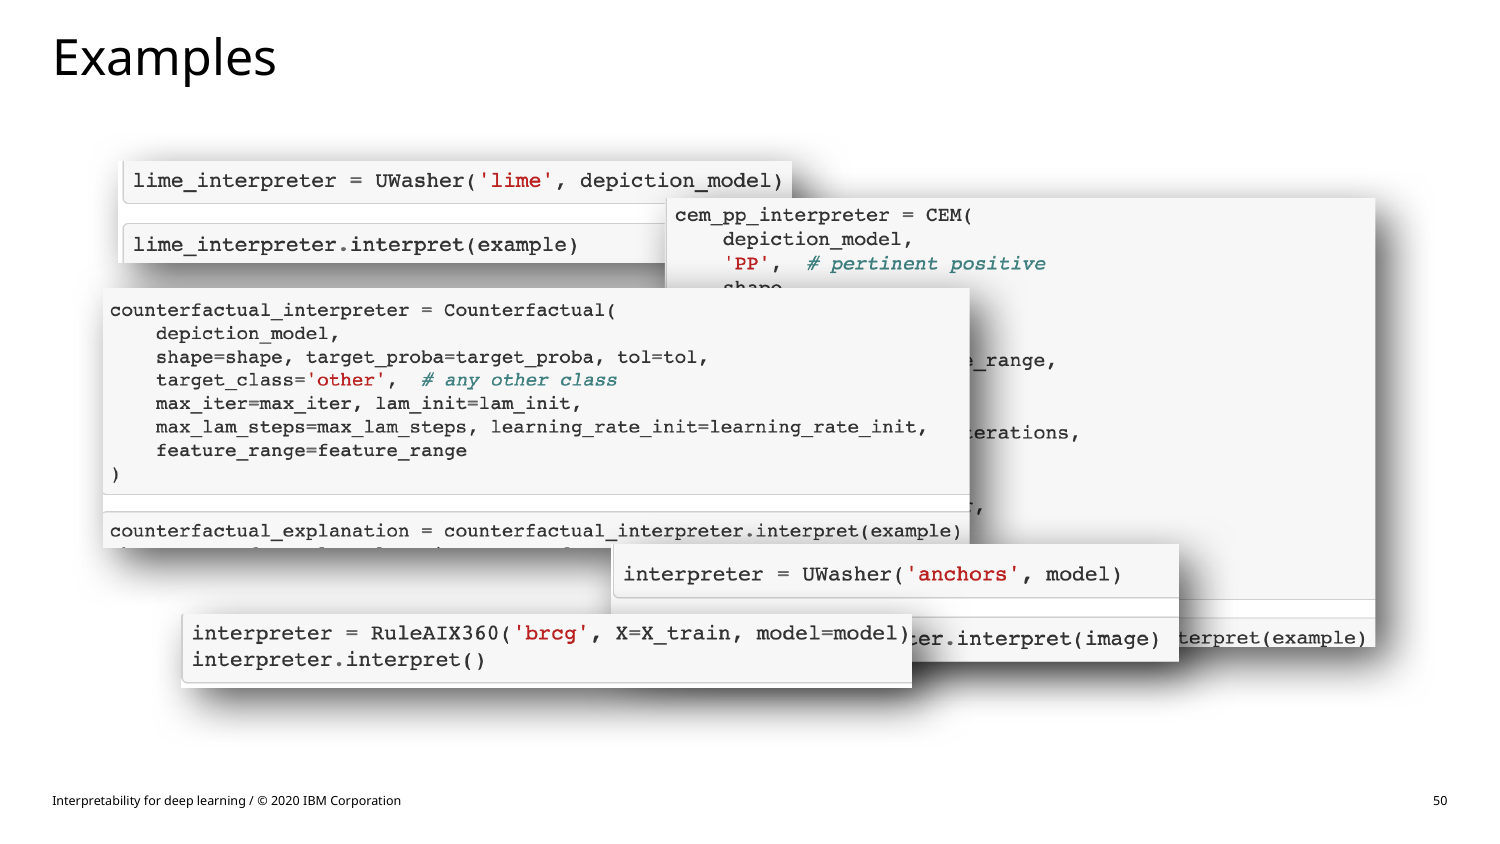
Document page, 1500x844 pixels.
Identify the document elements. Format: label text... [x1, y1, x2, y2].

footer Interpretability for deep learning / © 2020 IBM Corporation [37, 785, 713, 813]
picture [103, 161, 1376, 688]
slide_number 50 [1162, 785, 1463, 813]
text_box Examples [37, 19, 772, 99]
